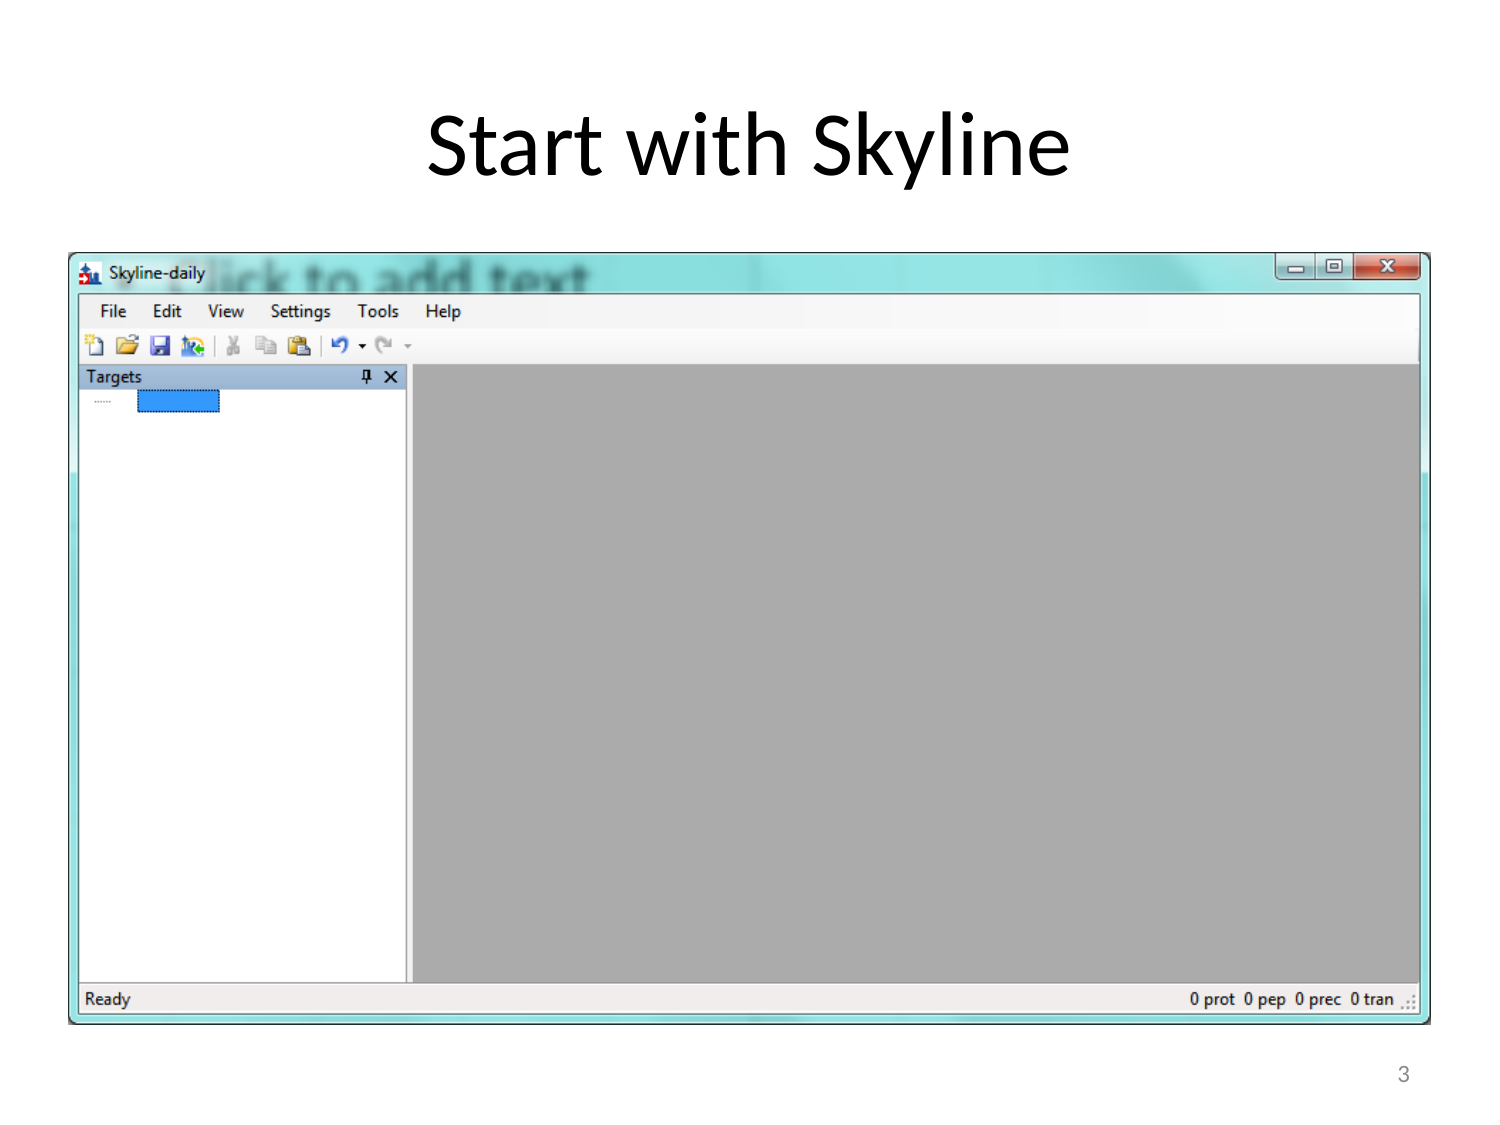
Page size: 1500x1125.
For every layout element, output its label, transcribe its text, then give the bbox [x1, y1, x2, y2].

slide_number 3 [1074, 1042, 1425, 1103]
picture [68, 252, 1431, 1026]
title Start with Skyline [75, 45, 1425, 233]
